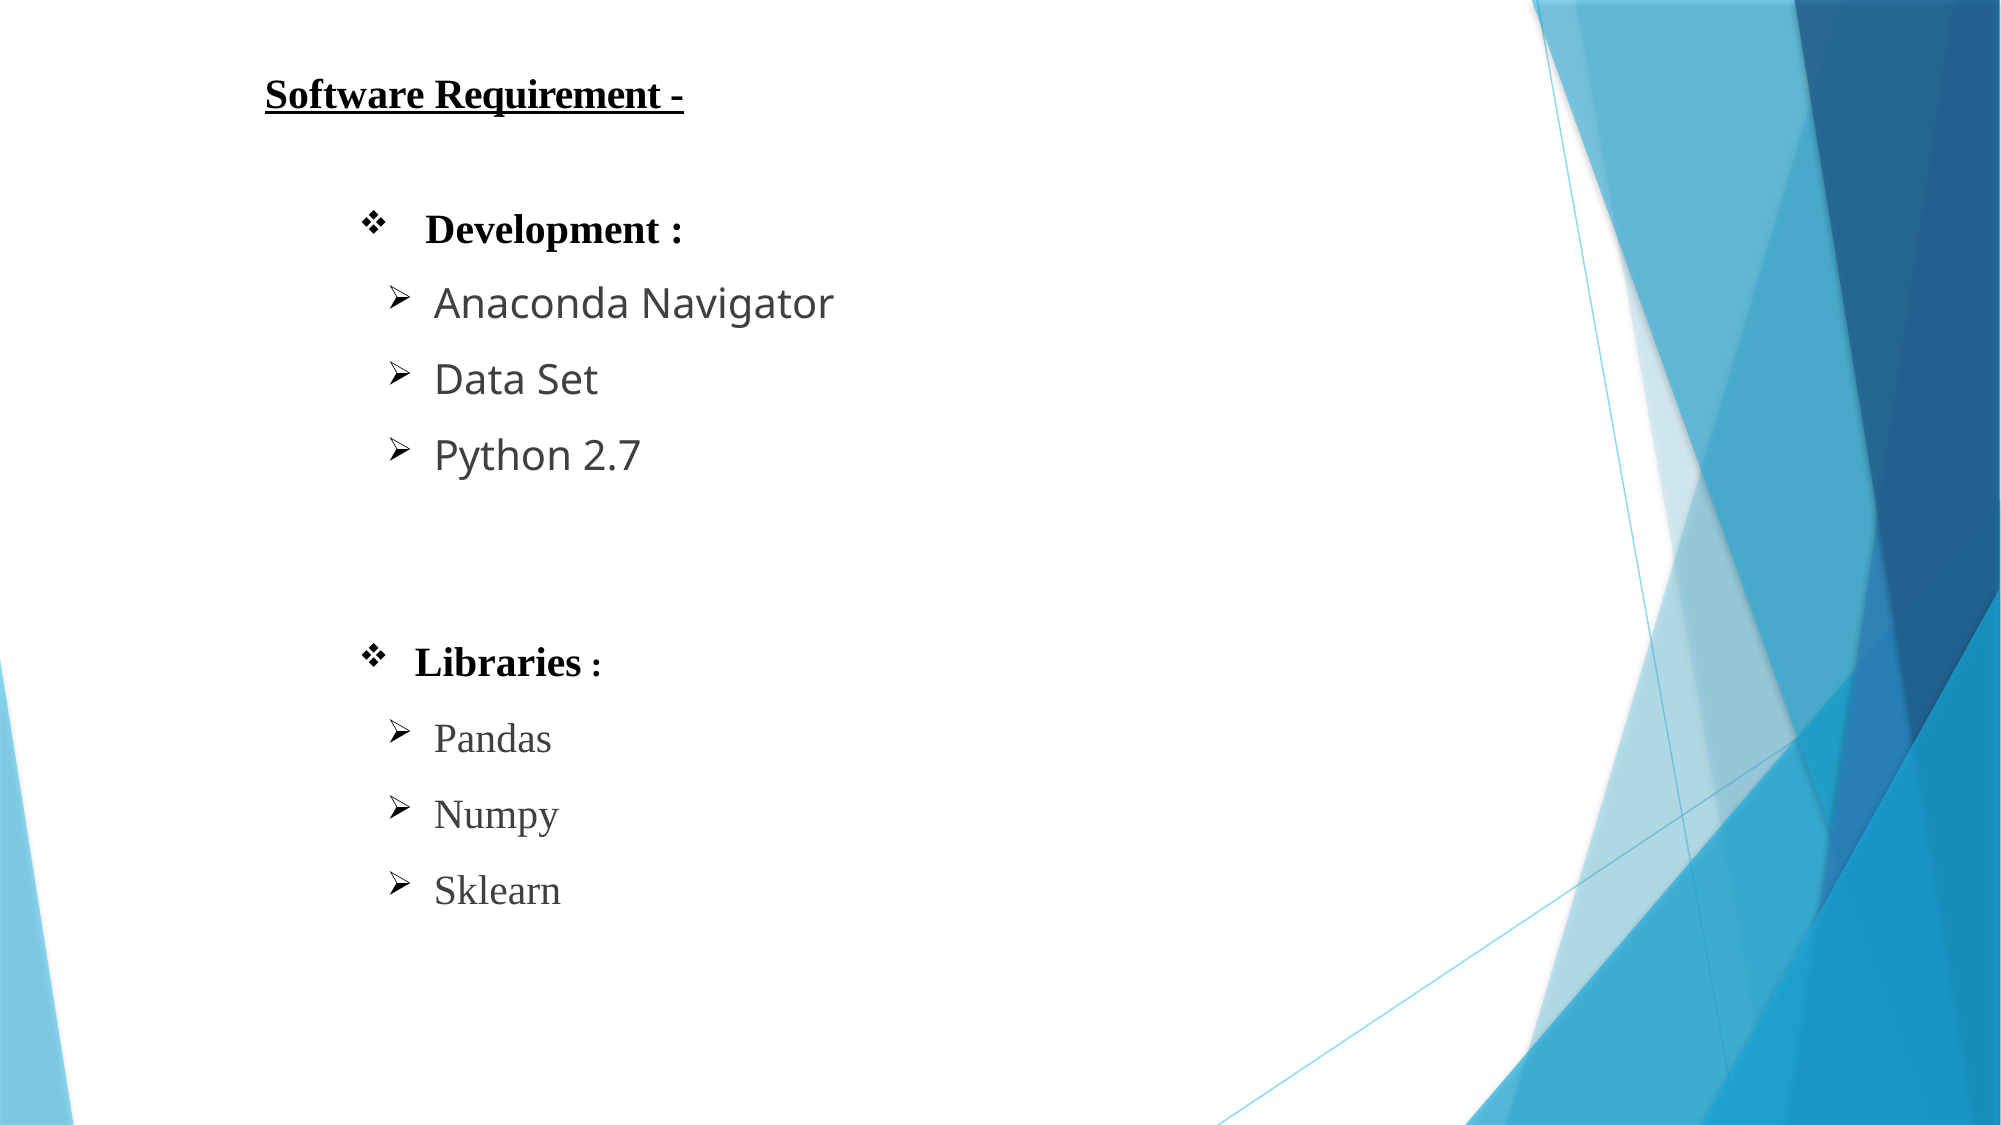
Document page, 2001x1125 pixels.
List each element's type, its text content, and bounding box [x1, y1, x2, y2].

list Software Requirement - Development : Anaconda Navigator Data Set Python 2.7 Libraries : Pandas Numpy Sklearn [249, 59, 1760, 1109]
